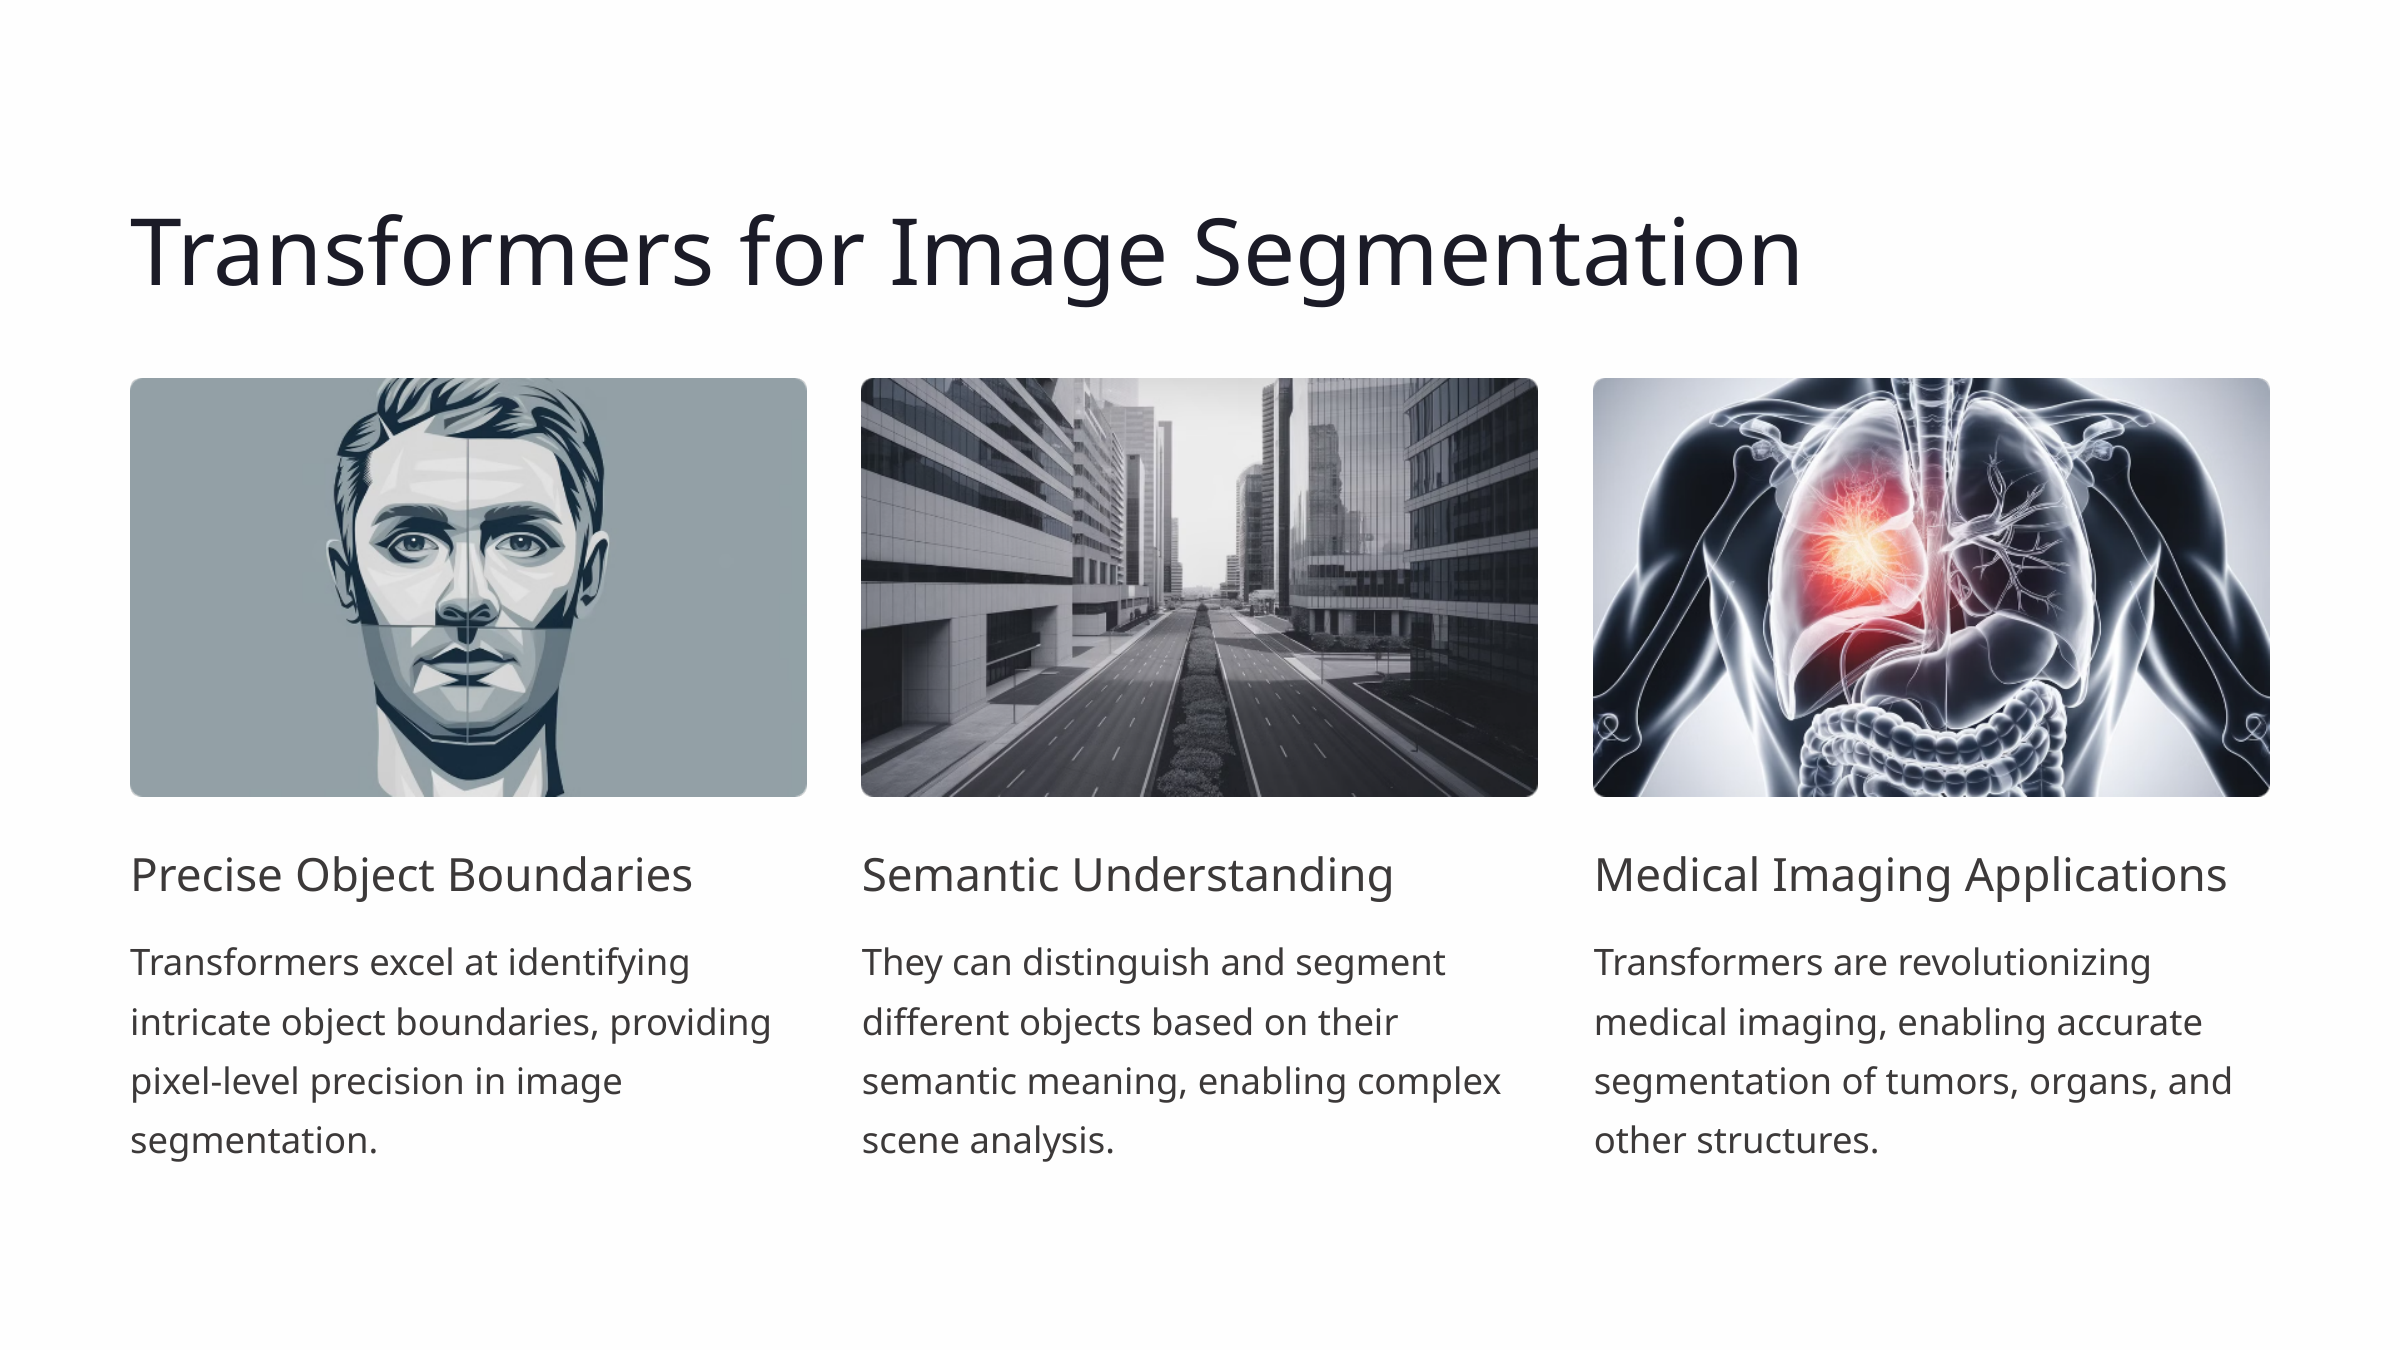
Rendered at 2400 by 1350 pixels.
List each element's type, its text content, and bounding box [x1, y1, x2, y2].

text_box Transformers for Image Segmentation [130, 188, 1759, 305]
picture [130, 378, 807, 797]
picture [1593, 378, 2270, 797]
text_box Transformers excel at identifying intricate object boundaries, providing pixel-level precision in image segmentation. [130, 923, 807, 1162]
text_box They can distinguish and segment different objects based on their semantic meaning, enabling complex scene analysis. [861, 923, 1538, 1162]
text_box Semantic Understanding [861, 843, 1396, 902]
text_box Precise Object Boundaries [130, 843, 698, 902]
text_box Transformers are revolutionizing medical imaging, enabling accurate segmentation of tumors, organs, and other structures. [1593, 923, 2270, 1162]
text_box Medical Imaging Applications [1593, 843, 2225, 902]
picture [861, 378, 1538, 797]
